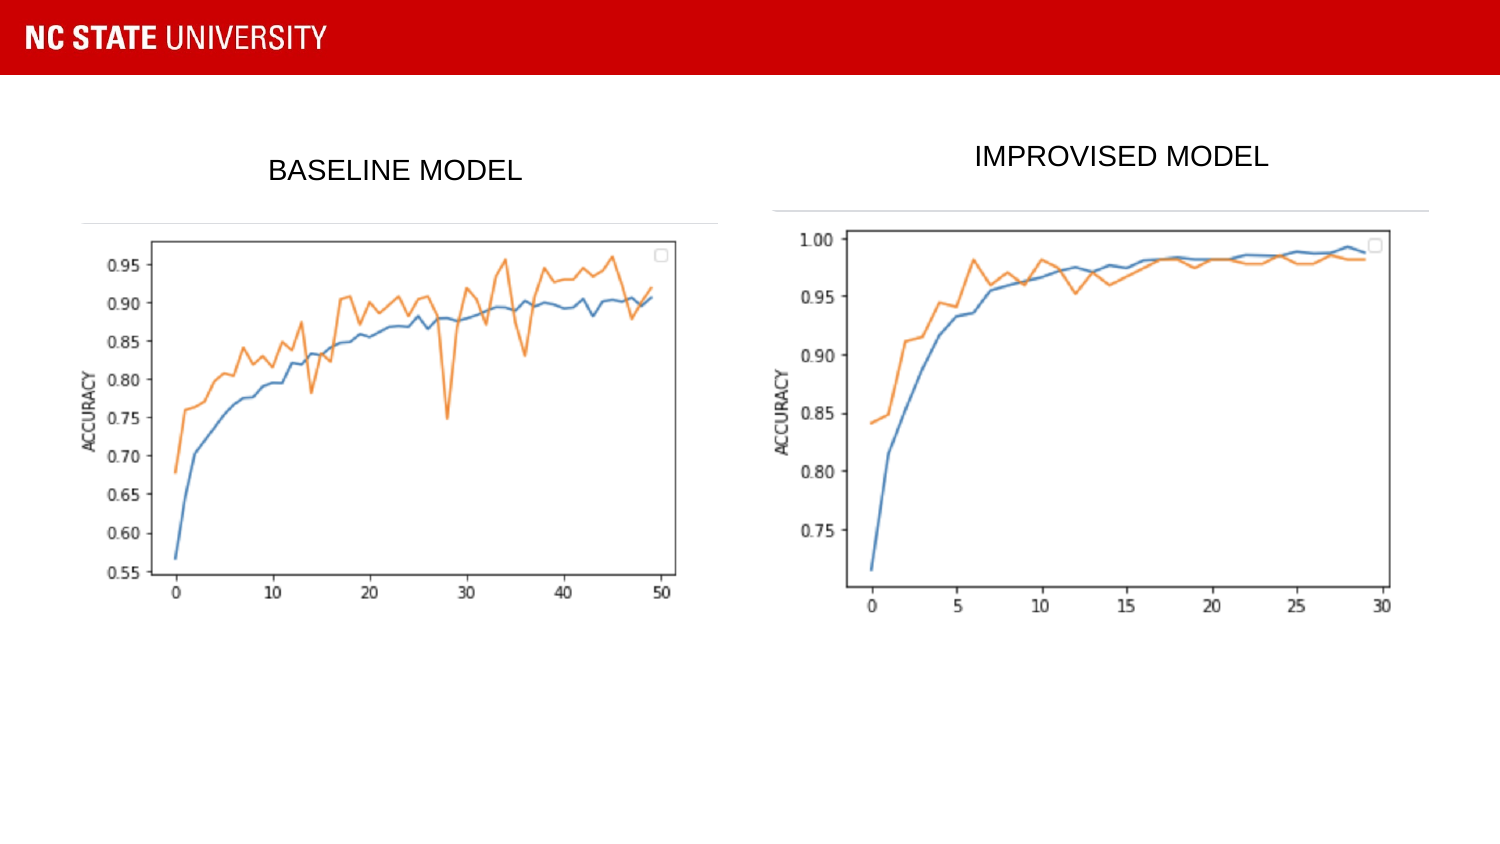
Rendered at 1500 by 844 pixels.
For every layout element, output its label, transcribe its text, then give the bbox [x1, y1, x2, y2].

picture [0, 0, 1500, 75]
text_box IMPROVISED MODEL [761, 130, 1391, 180]
picture [749, 210, 1429, 644]
picture [62, 222, 719, 629]
text_box BASELINE MODEL [112, 143, 659, 194]
